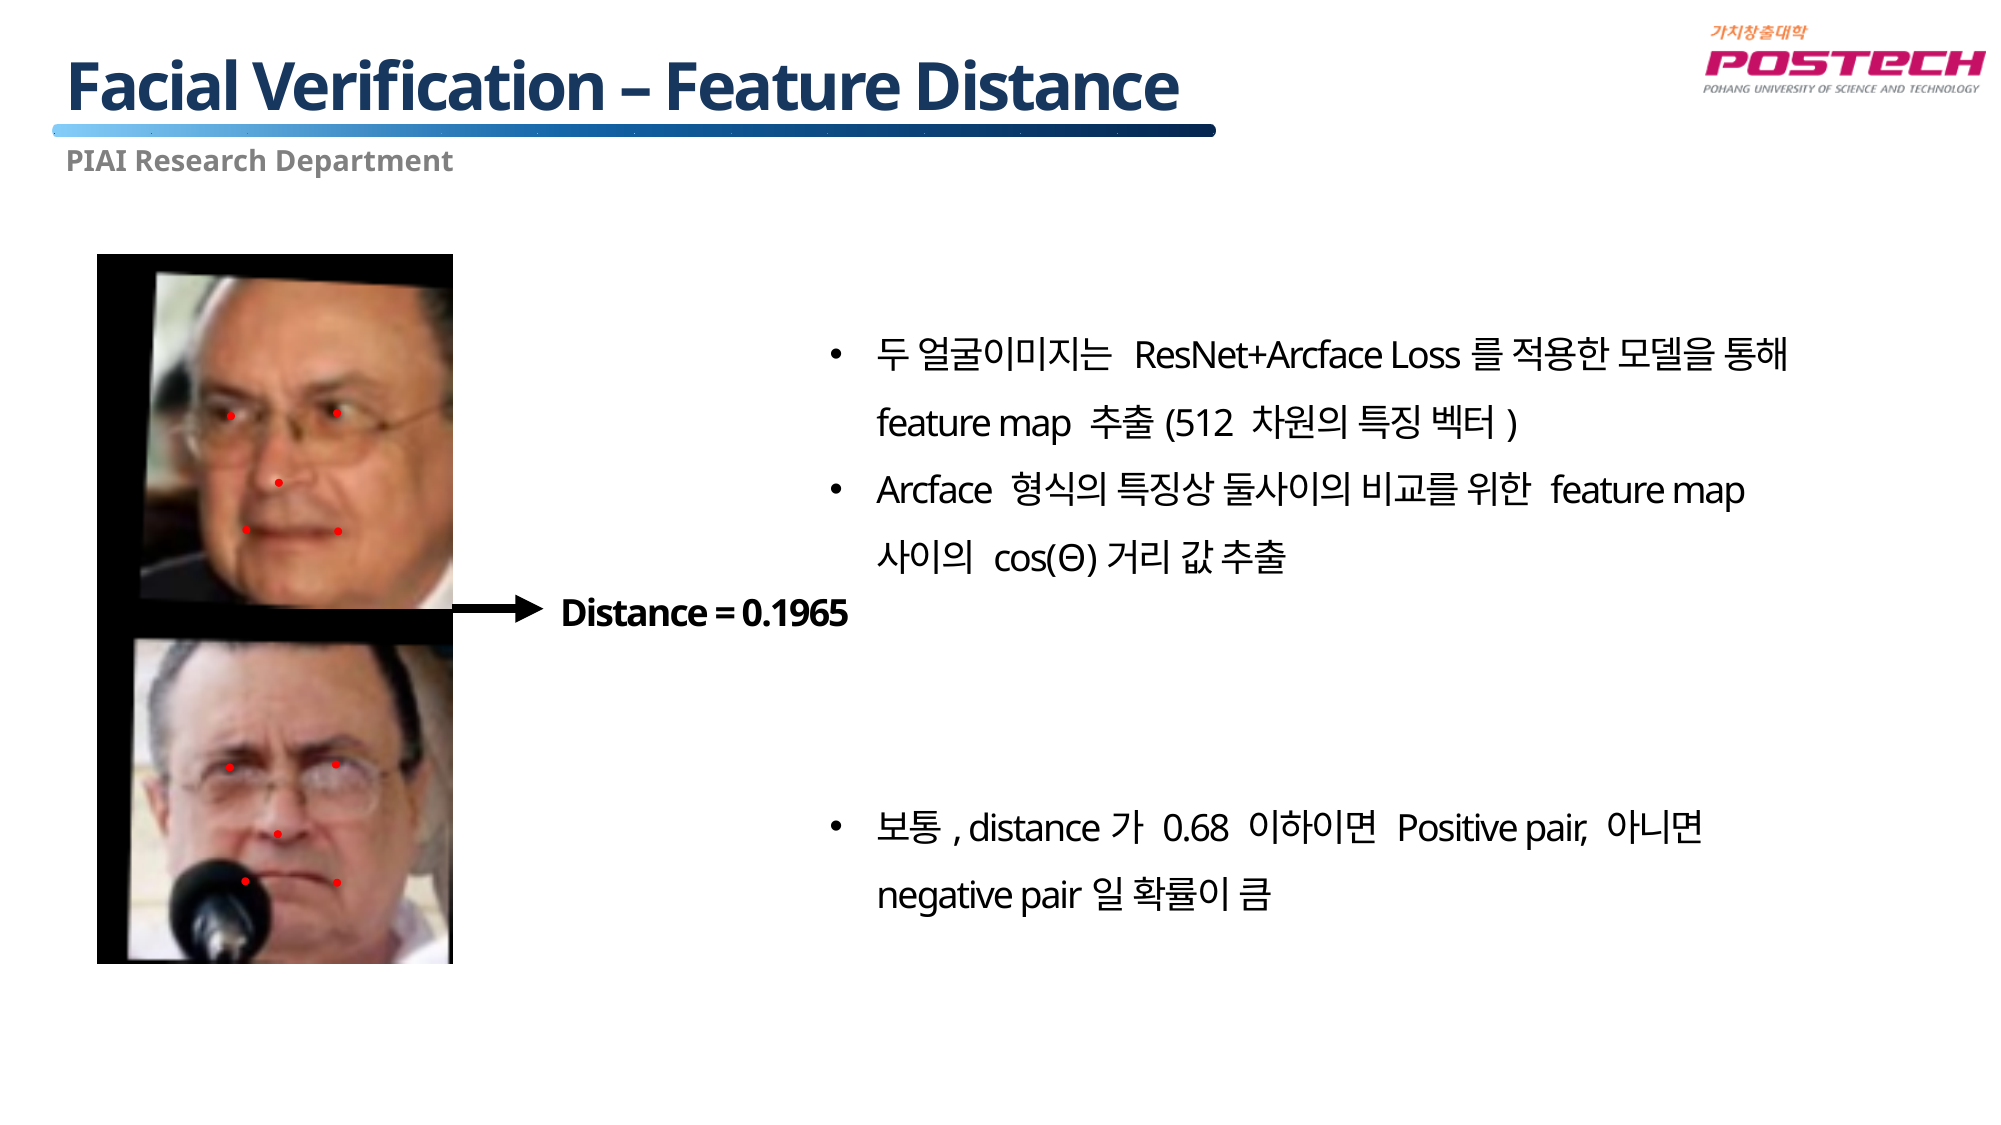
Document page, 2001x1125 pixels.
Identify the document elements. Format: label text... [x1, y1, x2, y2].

text_box Distance = 0.1965 [545, 581, 814, 641]
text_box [50, 36, 1751, 186]
text_box 두 얼굴이미지는 ResNet+Arcface Loss를 적용한 모델을 통해 feature map 추출(512 차원의 특징 벡터) Arcface 형식의 특징상 둘사이의 비교를 위한 feature map사이의 cos(Θ)거리 값 추출 보통, distance가 0.68 이하이면 Positive pair, 아니면 negative pair일 확률이 큼 [814, 226, 1861, 998]
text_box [97, 254, 453, 964]
picture [1703, 25, 1986, 93]
